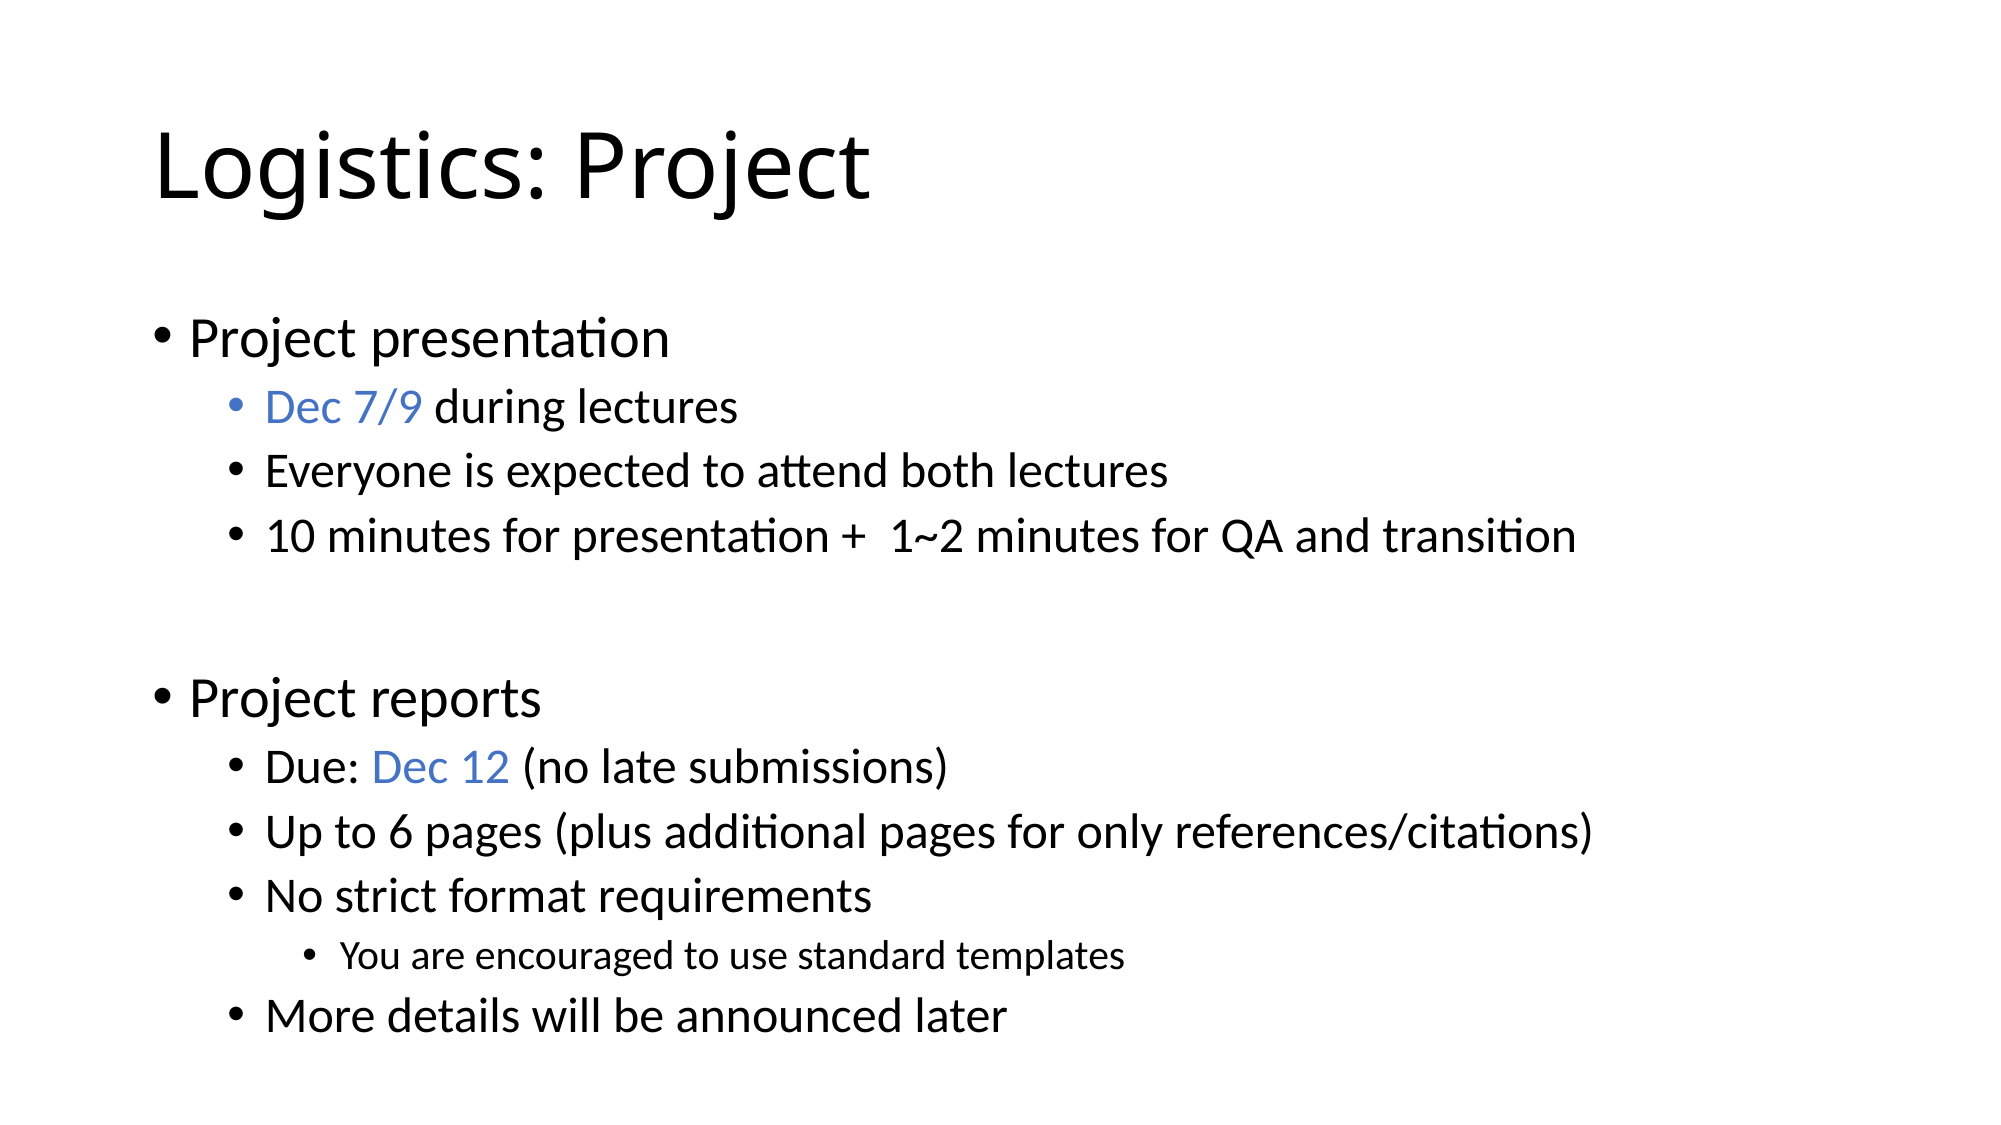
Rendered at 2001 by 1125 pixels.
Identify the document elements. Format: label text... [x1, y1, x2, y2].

title Logistics: Project [137, 59, 1863, 278]
list Project presentation Dec 7/9 during lectures Everyone is expected to attend both lectures 10 minutes for presentation + 1~2 minutes for QA and transition Project reports Due: Dec 12 (no late submissions) Up to 6 pages (plus additional pages for only references/citations) No strict format requirements You are encouraged to use standard templates More details will be announced later [137, 299, 1863, 1102]
